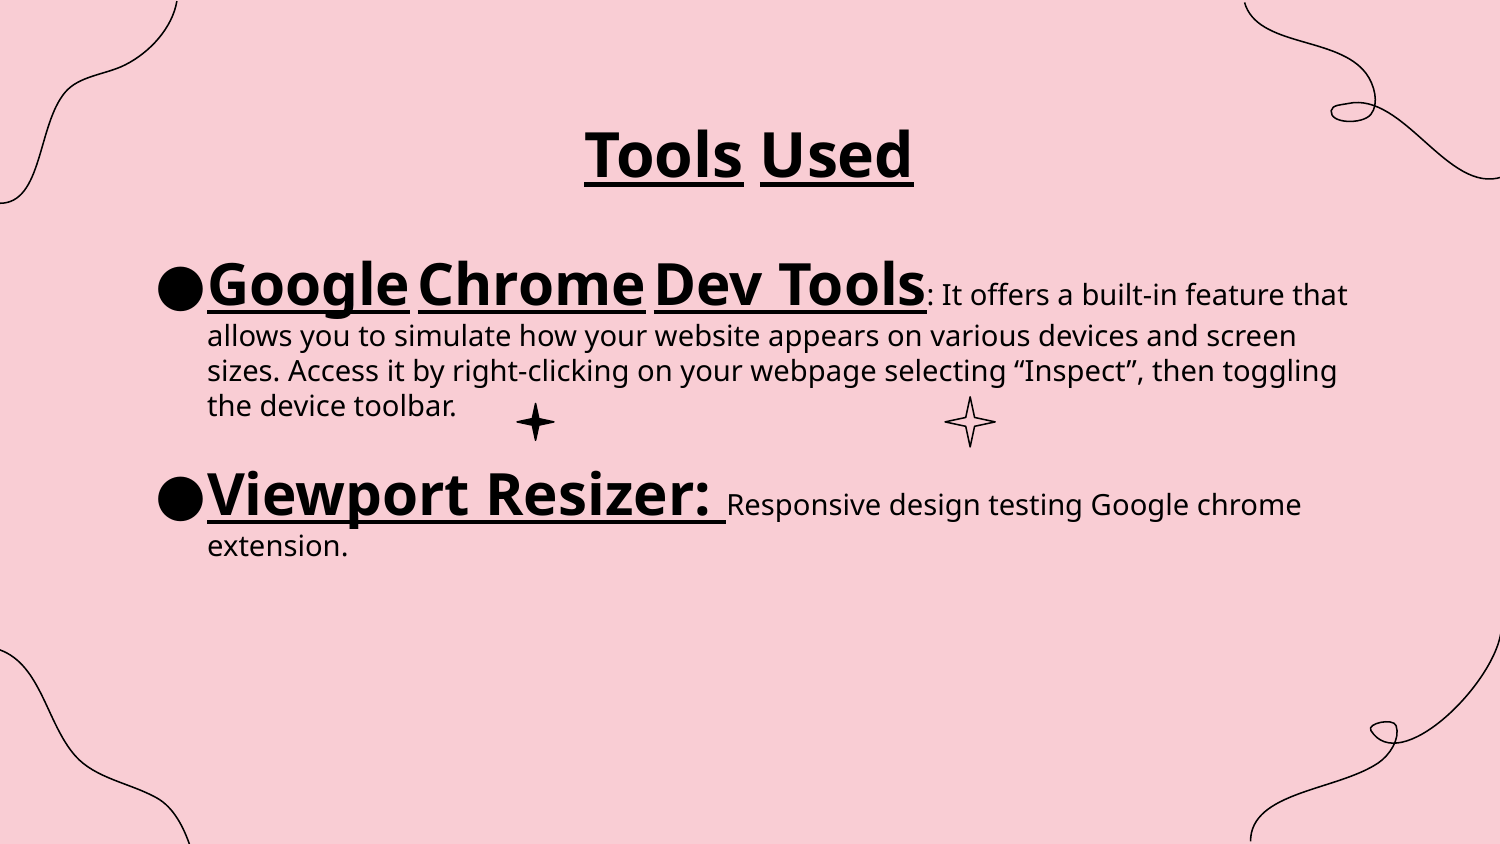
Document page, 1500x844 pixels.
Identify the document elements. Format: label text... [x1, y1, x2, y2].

title Tools Used [116, 99, 1383, 194]
list Google Chrome Dev Tools: It offers a built-in feature that allows you to simulate how your website appears on various devices and screen sizes. Access it by right-clicking on your webpage selecting “Inspect”, then toggling the device toolbar. Viewport Resizer: Responsive design testing Google chrome extension. [116, 232, 1383, 738]
